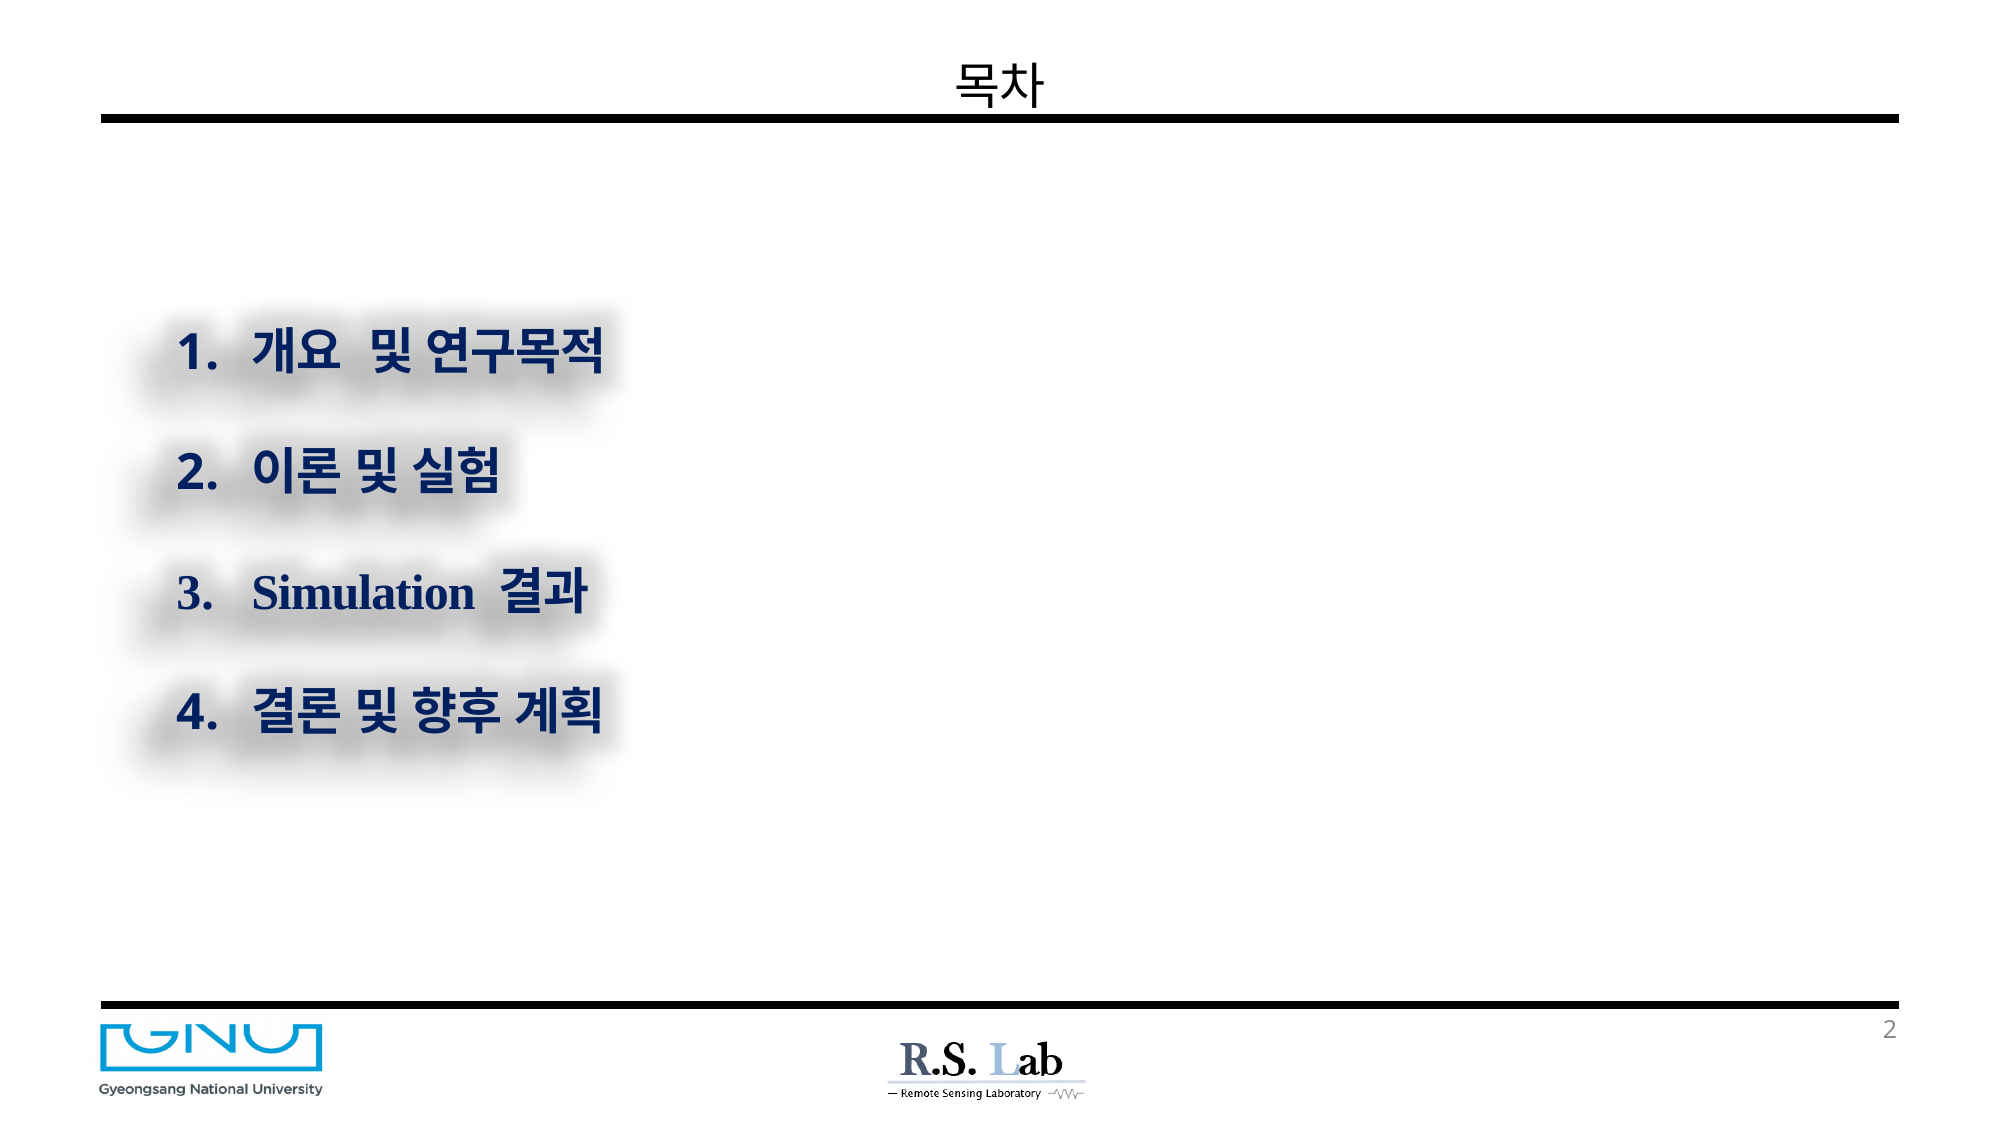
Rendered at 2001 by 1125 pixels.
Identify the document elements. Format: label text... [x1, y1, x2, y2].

slide_number 2 [1462, 1000, 1913, 1061]
picture [869, 1015, 1131, 1116]
text_box 개요 및 연구목적 이론 및 실험 Simulation 결과 결론 및 향후 계획 [161, 251, 1672, 747]
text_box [83, 1015, 336, 1103]
text_box 목차 [328, 16, 1672, 118]
